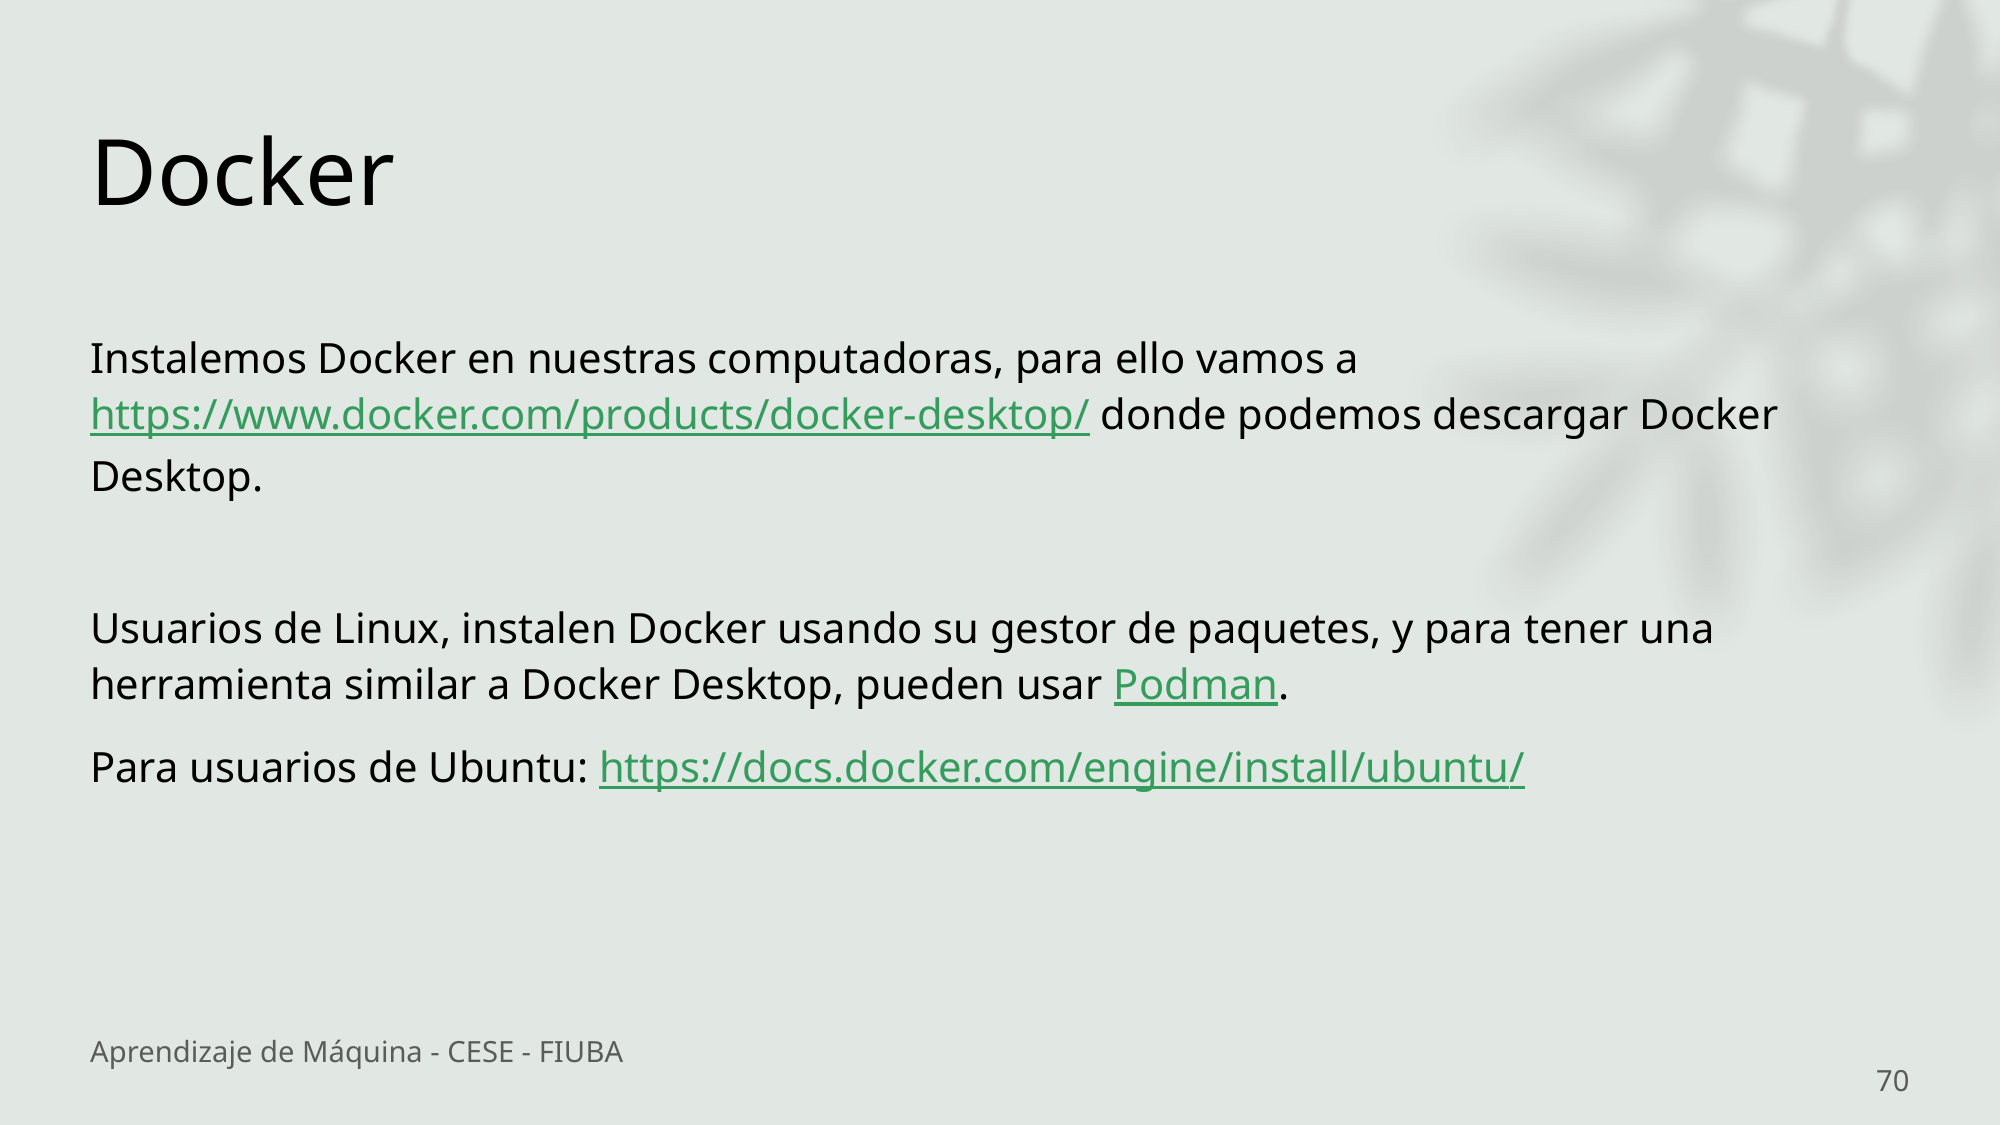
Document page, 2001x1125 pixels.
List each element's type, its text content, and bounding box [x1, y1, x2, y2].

list Instalemos Docker en nuestras computadoras, para ello vamos a https://www.docker.com/products/docker-desktop/ donde podemos descargar Docker Desktop. Usuarios de Linux, instalen Docker usando su gestor de paquetes, y para tener una herramienta similar a Docker Desktop, pueden usar Podman. Para usuarios de Ubuntu: https://docs.docker.com/engine/install/ubuntu/ [75, 319, 1925, 1009]
title Docker [75, 60, 1863, 278]
slide_number 70 [1474, 1052, 1925, 1113]
footer Aprendizaje de Máquina - CESE - FIUBA [75, 1020, 751, 1081]
